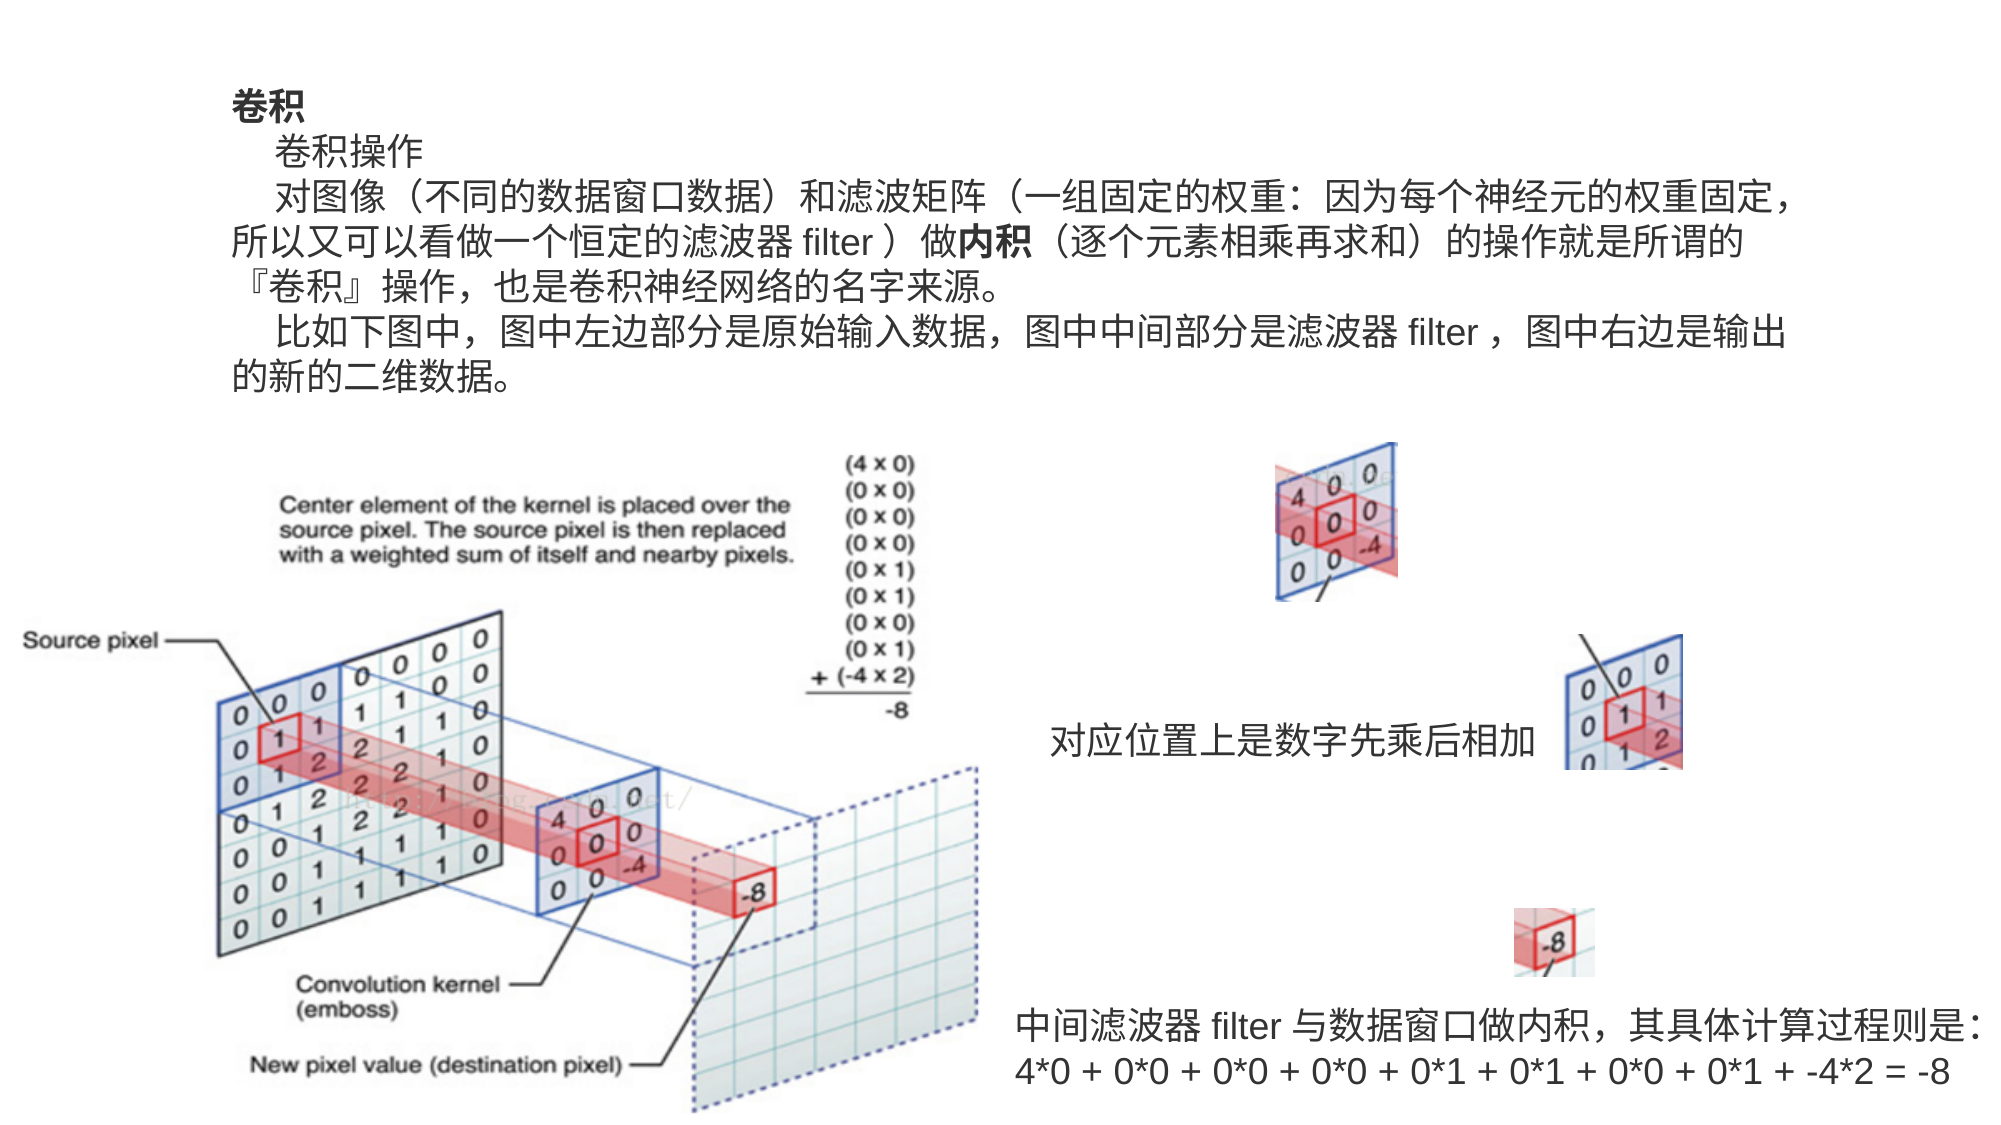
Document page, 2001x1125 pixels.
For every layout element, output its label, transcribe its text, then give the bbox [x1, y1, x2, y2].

picture [1554, 634, 1683, 770]
picture [20, 442, 990, 1125]
text_box 卷积 卷积操作 对图像（不同的数据窗口数据）和滤波矩阵（一组固定的权重：因为每个神经元的权重固定，所以又可以看做一个恒定的滤波器filter）做内积（逐个元素相乘再求和）的操作就是所谓的『卷积』操作，也是卷积神经网络的名字来源。 比如下图中，图中左边部分是原始输入数据，图中中间部分是滤波器filter，图中右边是输出的新的二维数据。 [216, 76, 1824, 406]
picture [1275, 442, 1398, 602]
picture [1514, 908, 1595, 977]
text_box 中间滤波器filter与数据窗口做内积，其具体计算过程则是：4*0 + 0*0 + 0*0 + 0*0 + 0*1 + 0*1 + 0*0 + 0*1 + -4*2 = -8 [999, 994, 2000, 1100]
text_box 对应位置上是数字先乘后相加 [1034, 709, 1552, 769]
